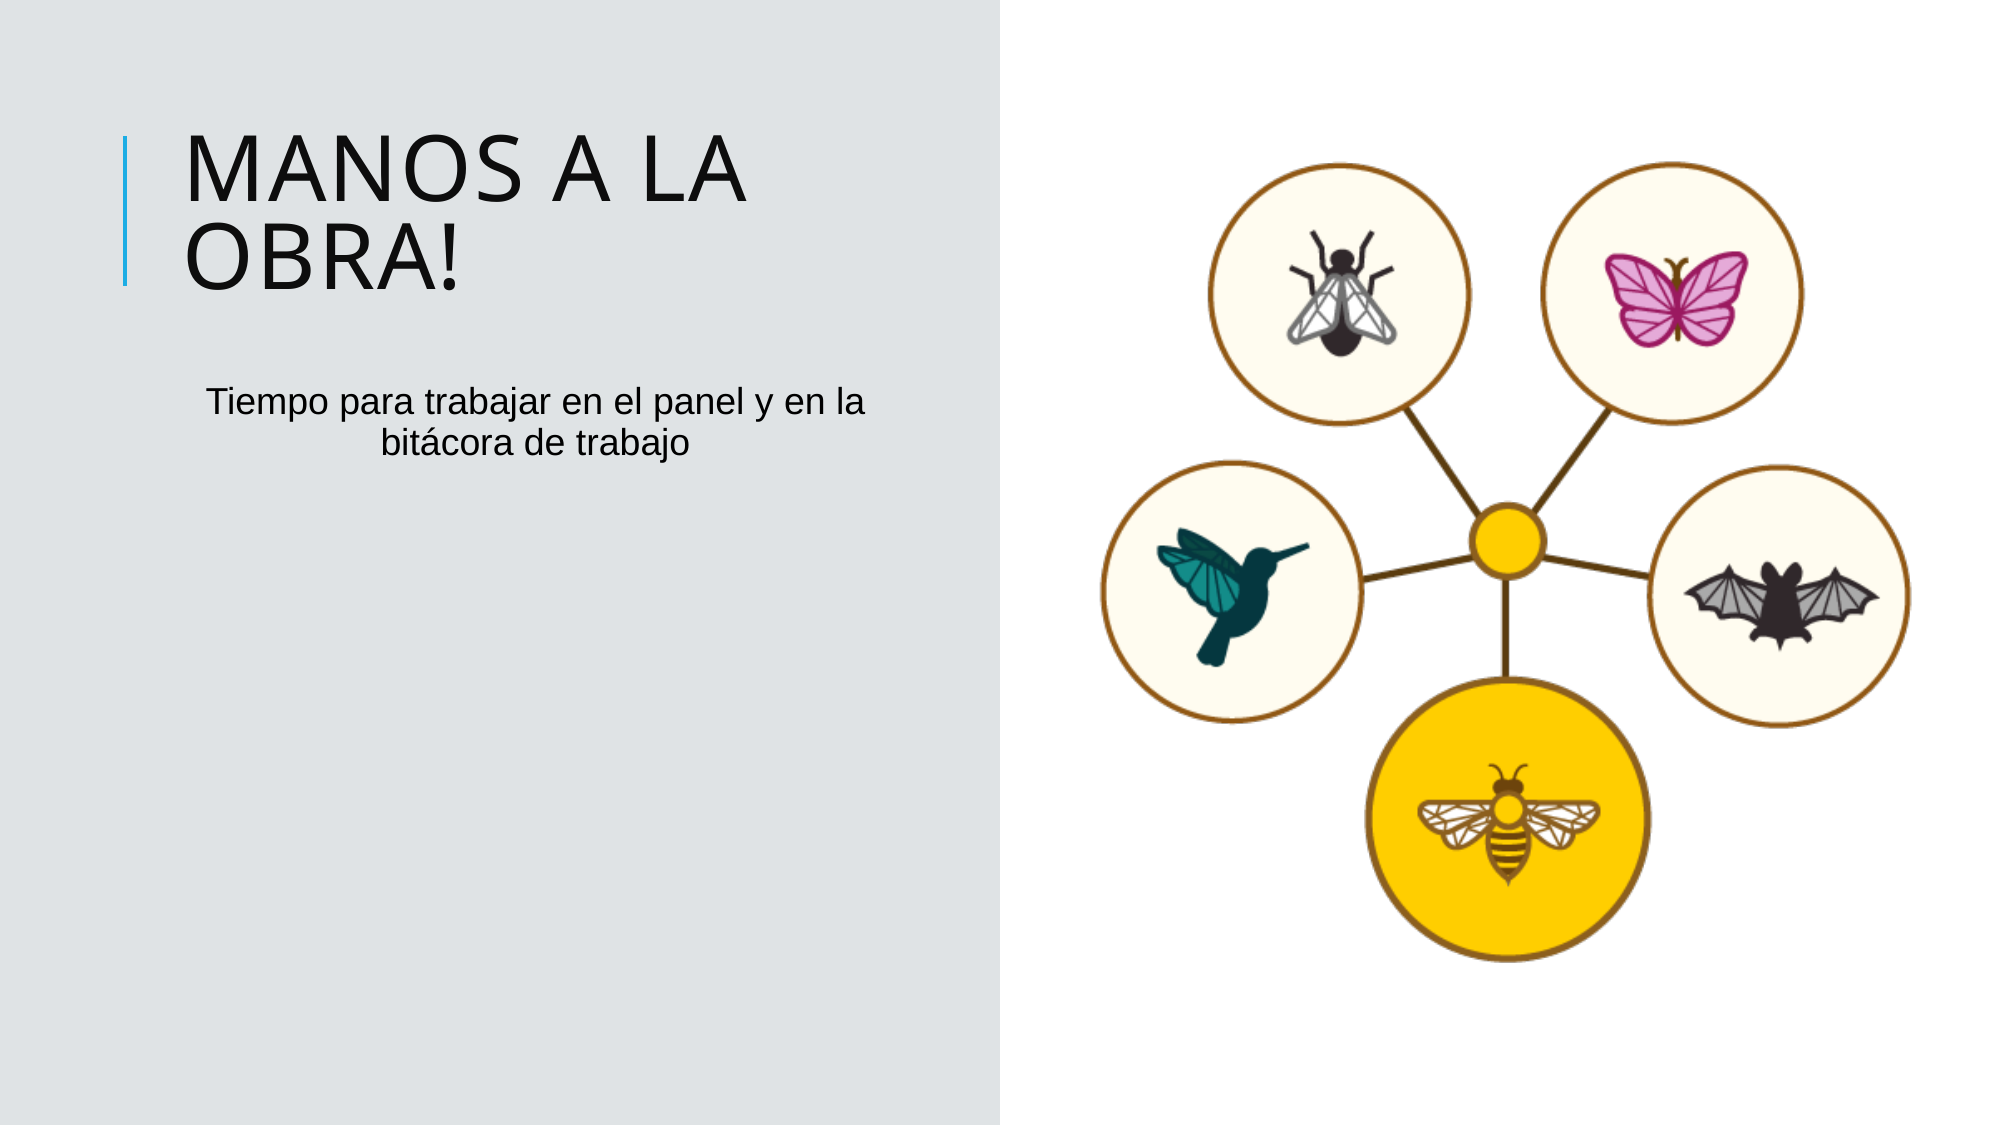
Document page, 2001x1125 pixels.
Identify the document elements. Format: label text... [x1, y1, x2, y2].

text_box [0, 0, 1001, 1125]
title MANOS A LA OBRA! [168, 75, 888, 363]
picture [1076, 157, 1936, 969]
list Tiempo para trabajar en el panel y en la bitácora de trabajo [168, 375, 888, 1020]
